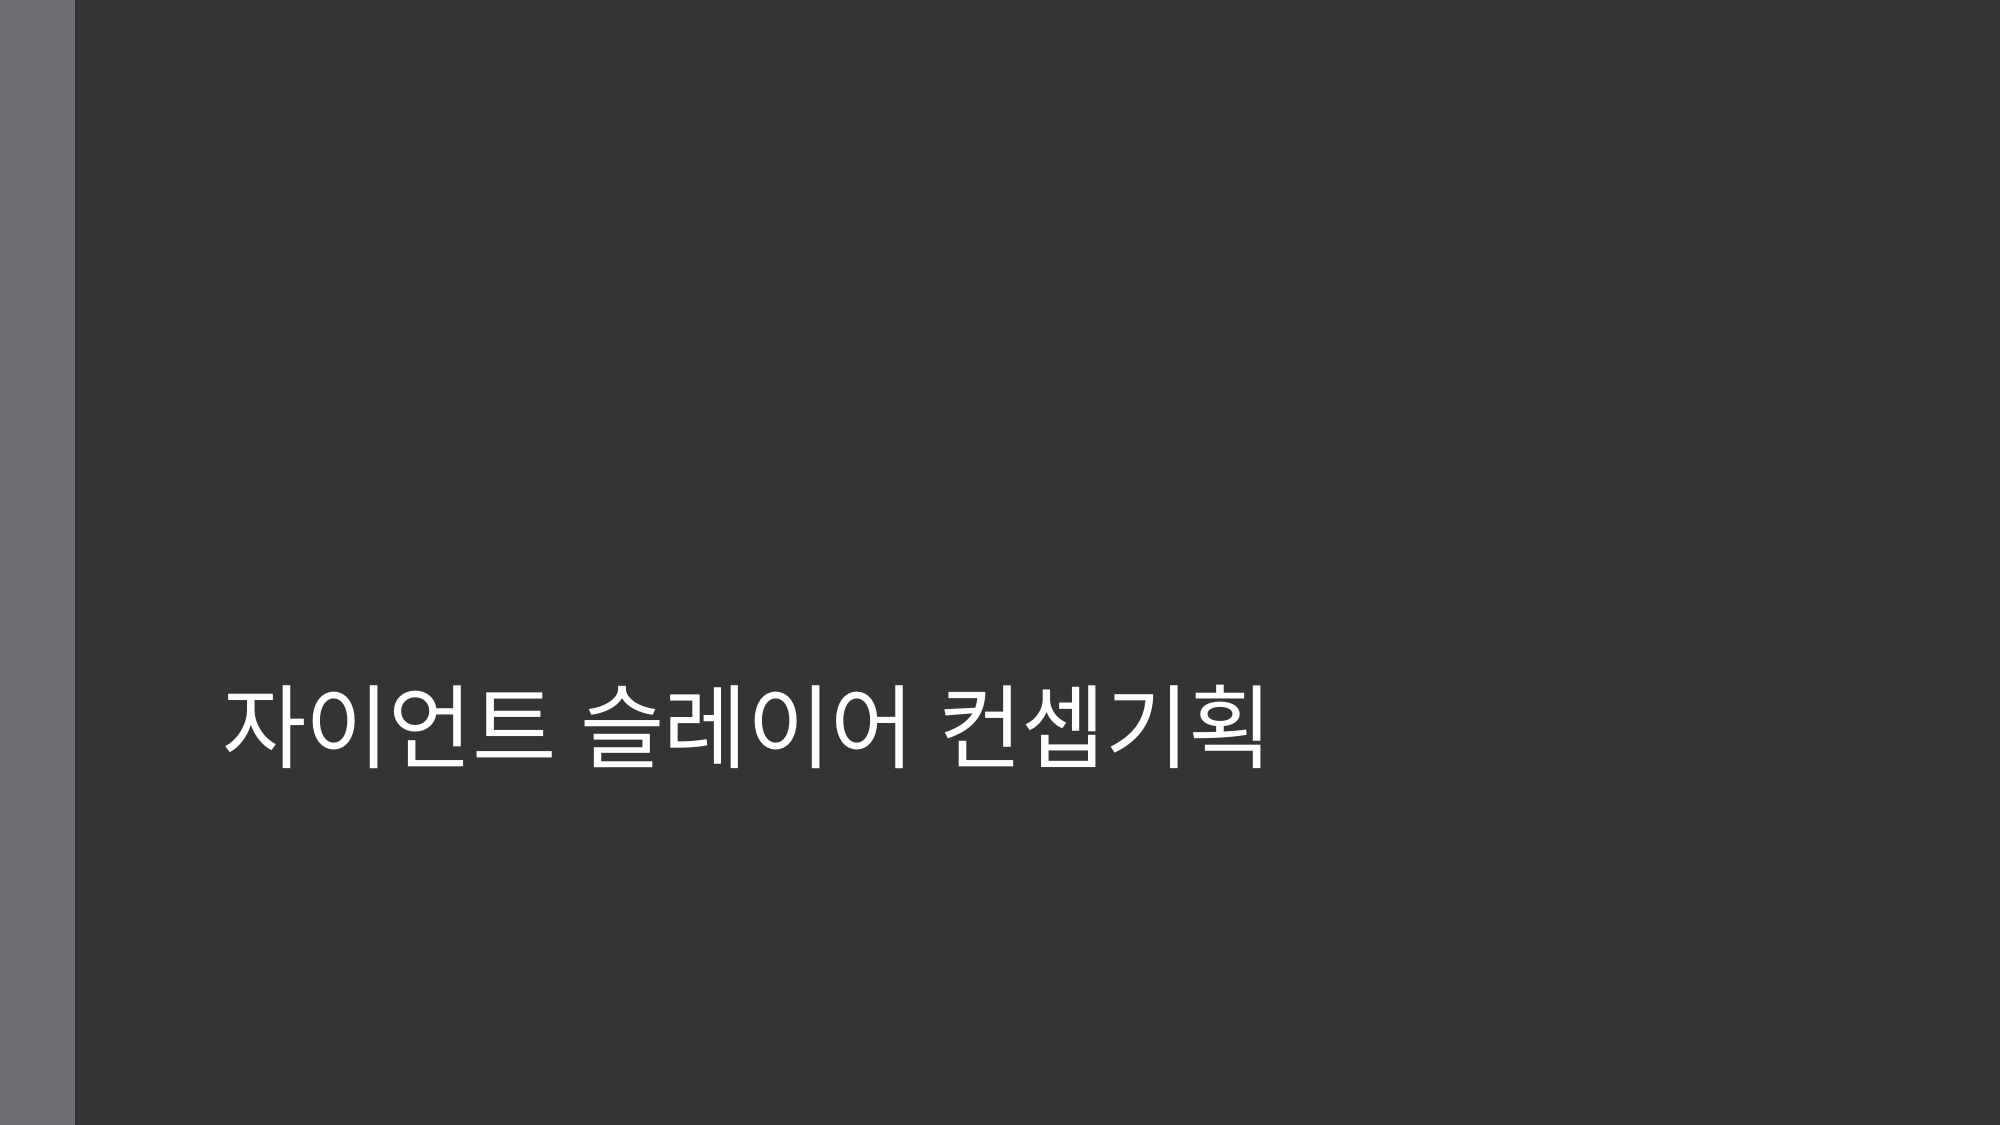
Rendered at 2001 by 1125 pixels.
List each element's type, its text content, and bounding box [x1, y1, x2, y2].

title 자이언트 슬레이어 컨셉기획 [206, 124, 1752, 788]
